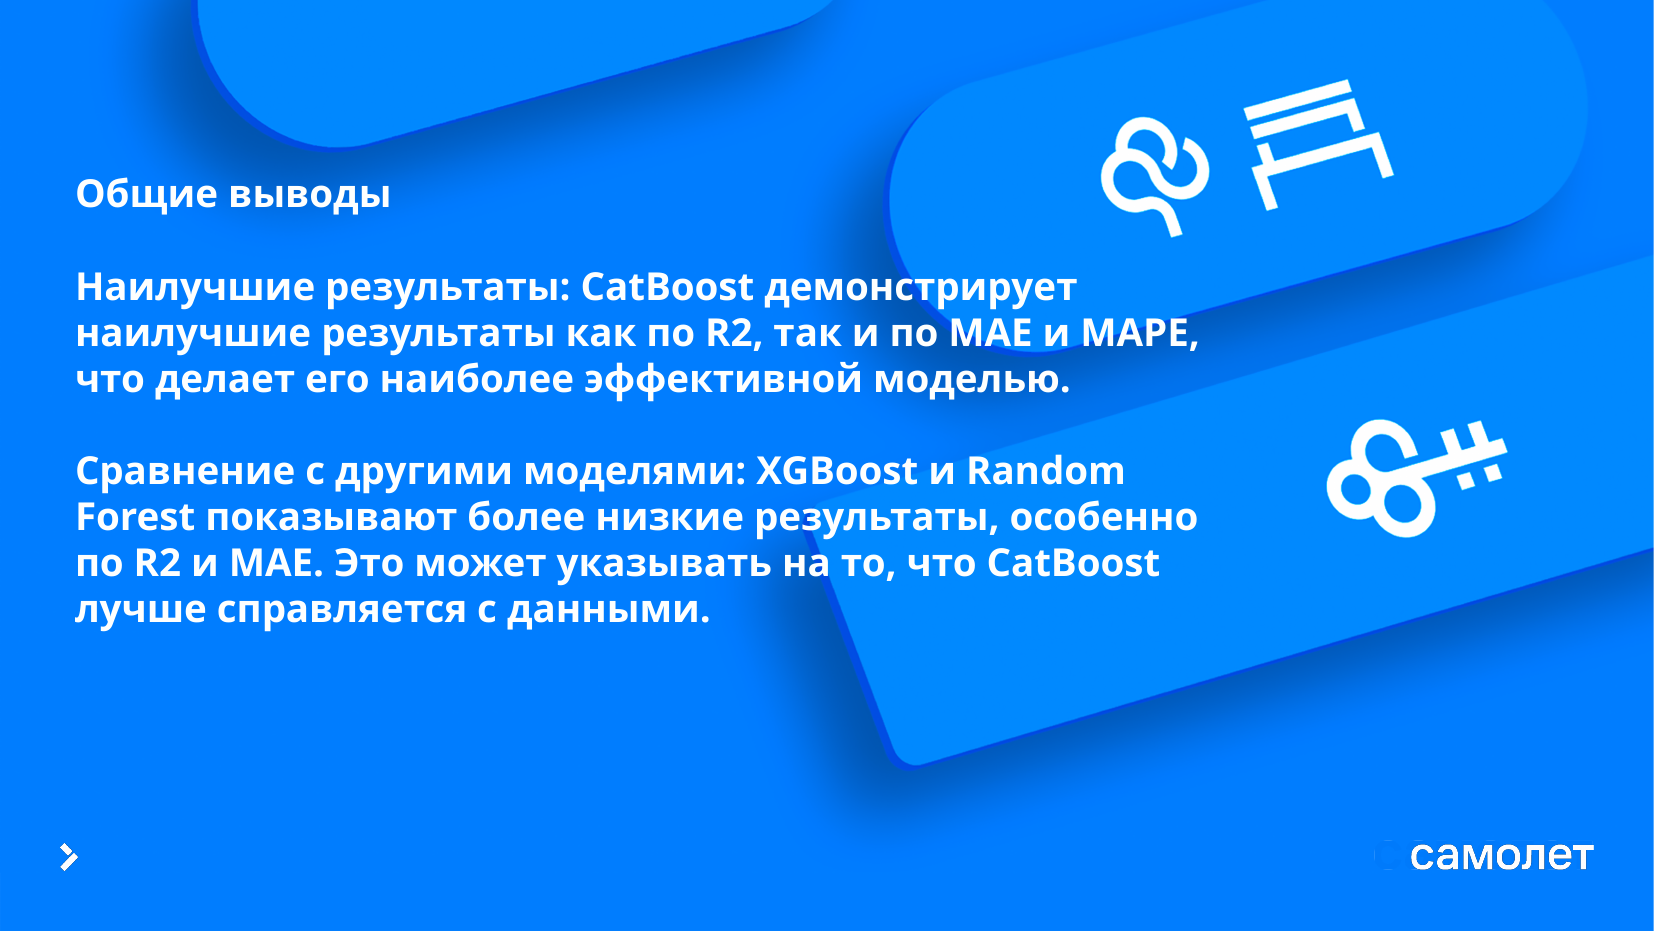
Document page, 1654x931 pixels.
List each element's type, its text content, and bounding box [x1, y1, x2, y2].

picture [0, 0, 1654, 931]
title Общие выводы Наилучшие результаты: CatBoost демонстрирует наилучшие результаты как по R2, так и по MAE и MAPE, что делает его наиболее эффективной моделью. Сравнение с другими моделями: XGBoost и Random Forest показывают более низкие результаты, особенно по R2 и MAE. Это может указывать на то, что CatBoost лучше справляется с данными. [66, 145, 1250, 701]
